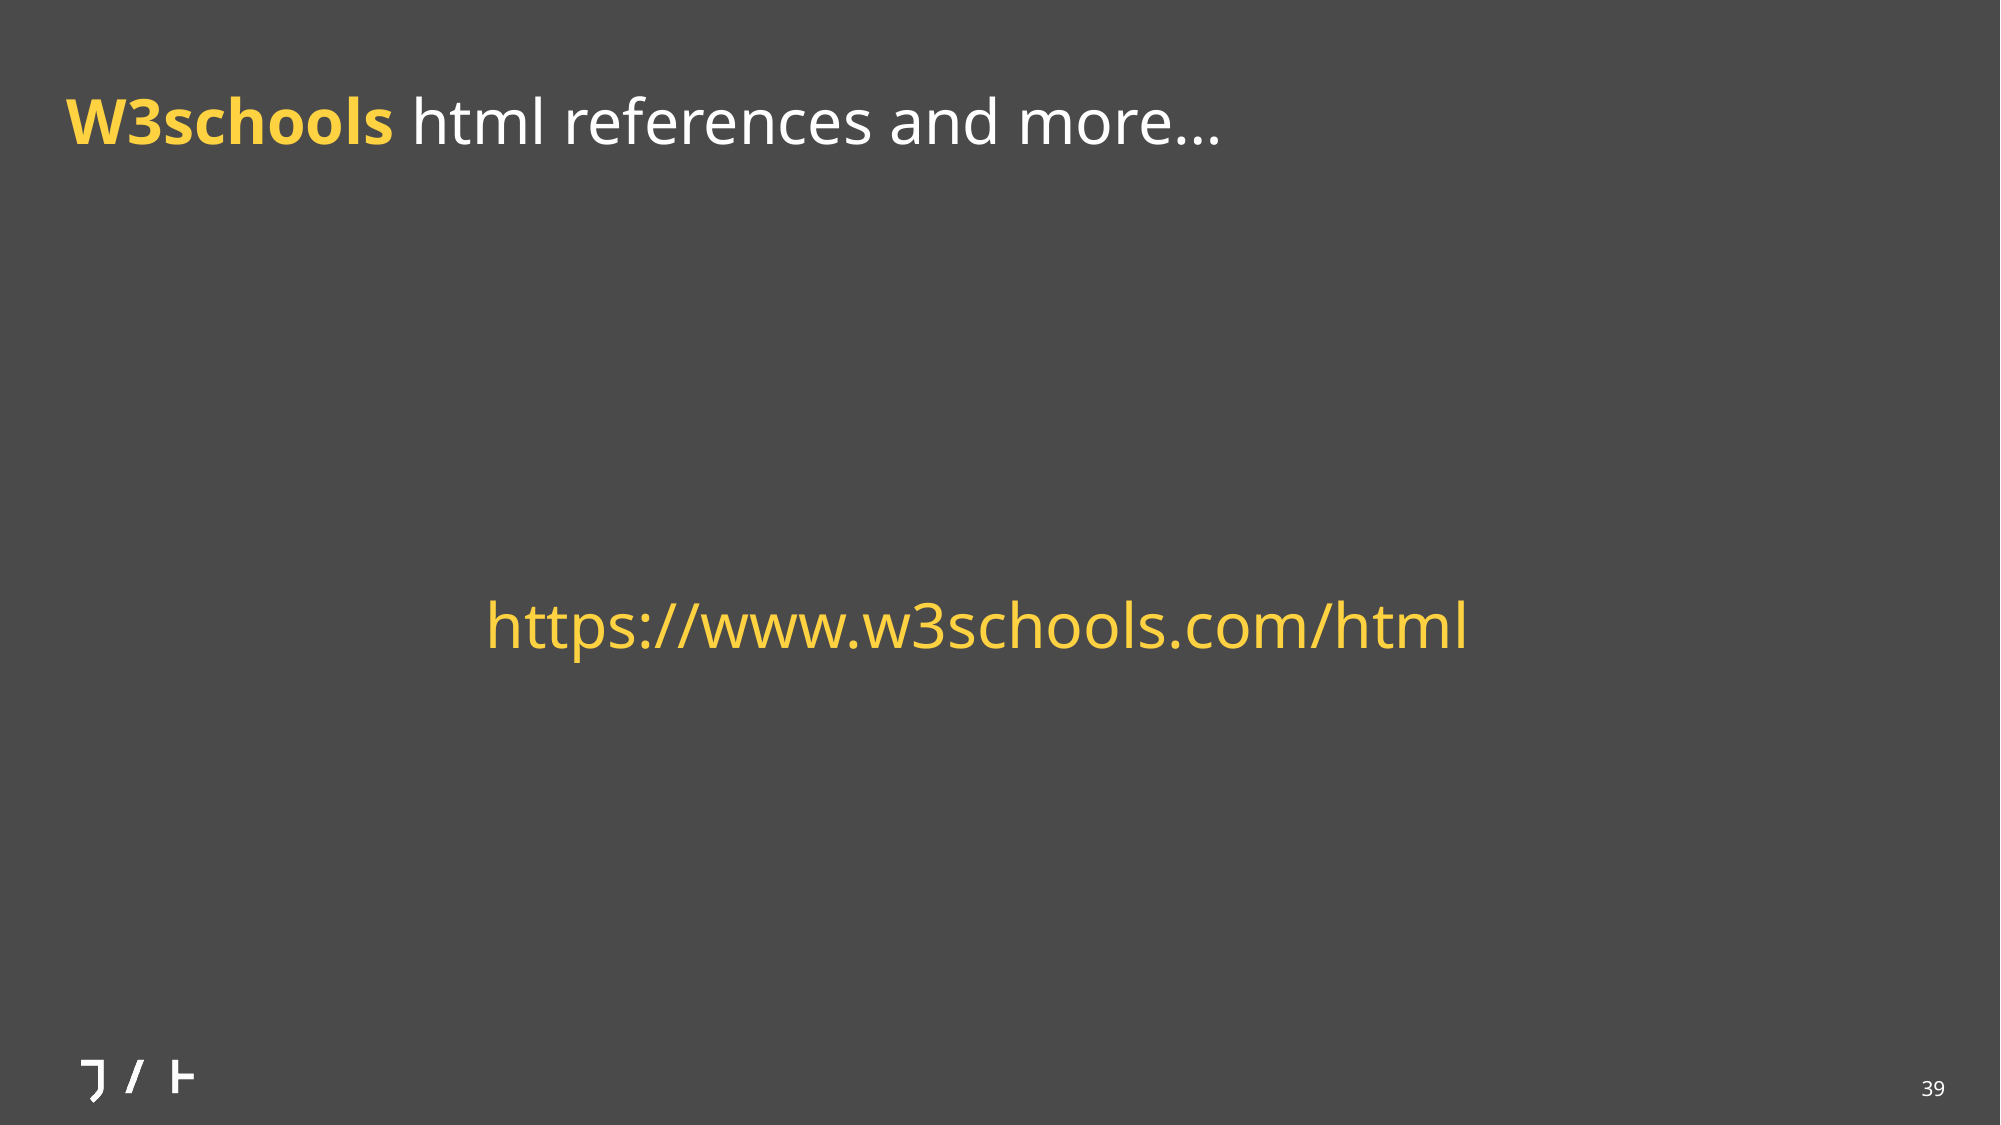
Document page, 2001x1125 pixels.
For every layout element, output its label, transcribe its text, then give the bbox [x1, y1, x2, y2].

title W3schools html references and more… [66, 55, 1904, 157]
slide_number 39 [1903, 1070, 1963, 1110]
list https://www.w3schools.com/html [66, 261, 1904, 995]
picture [66, 1041, 205, 1115]
